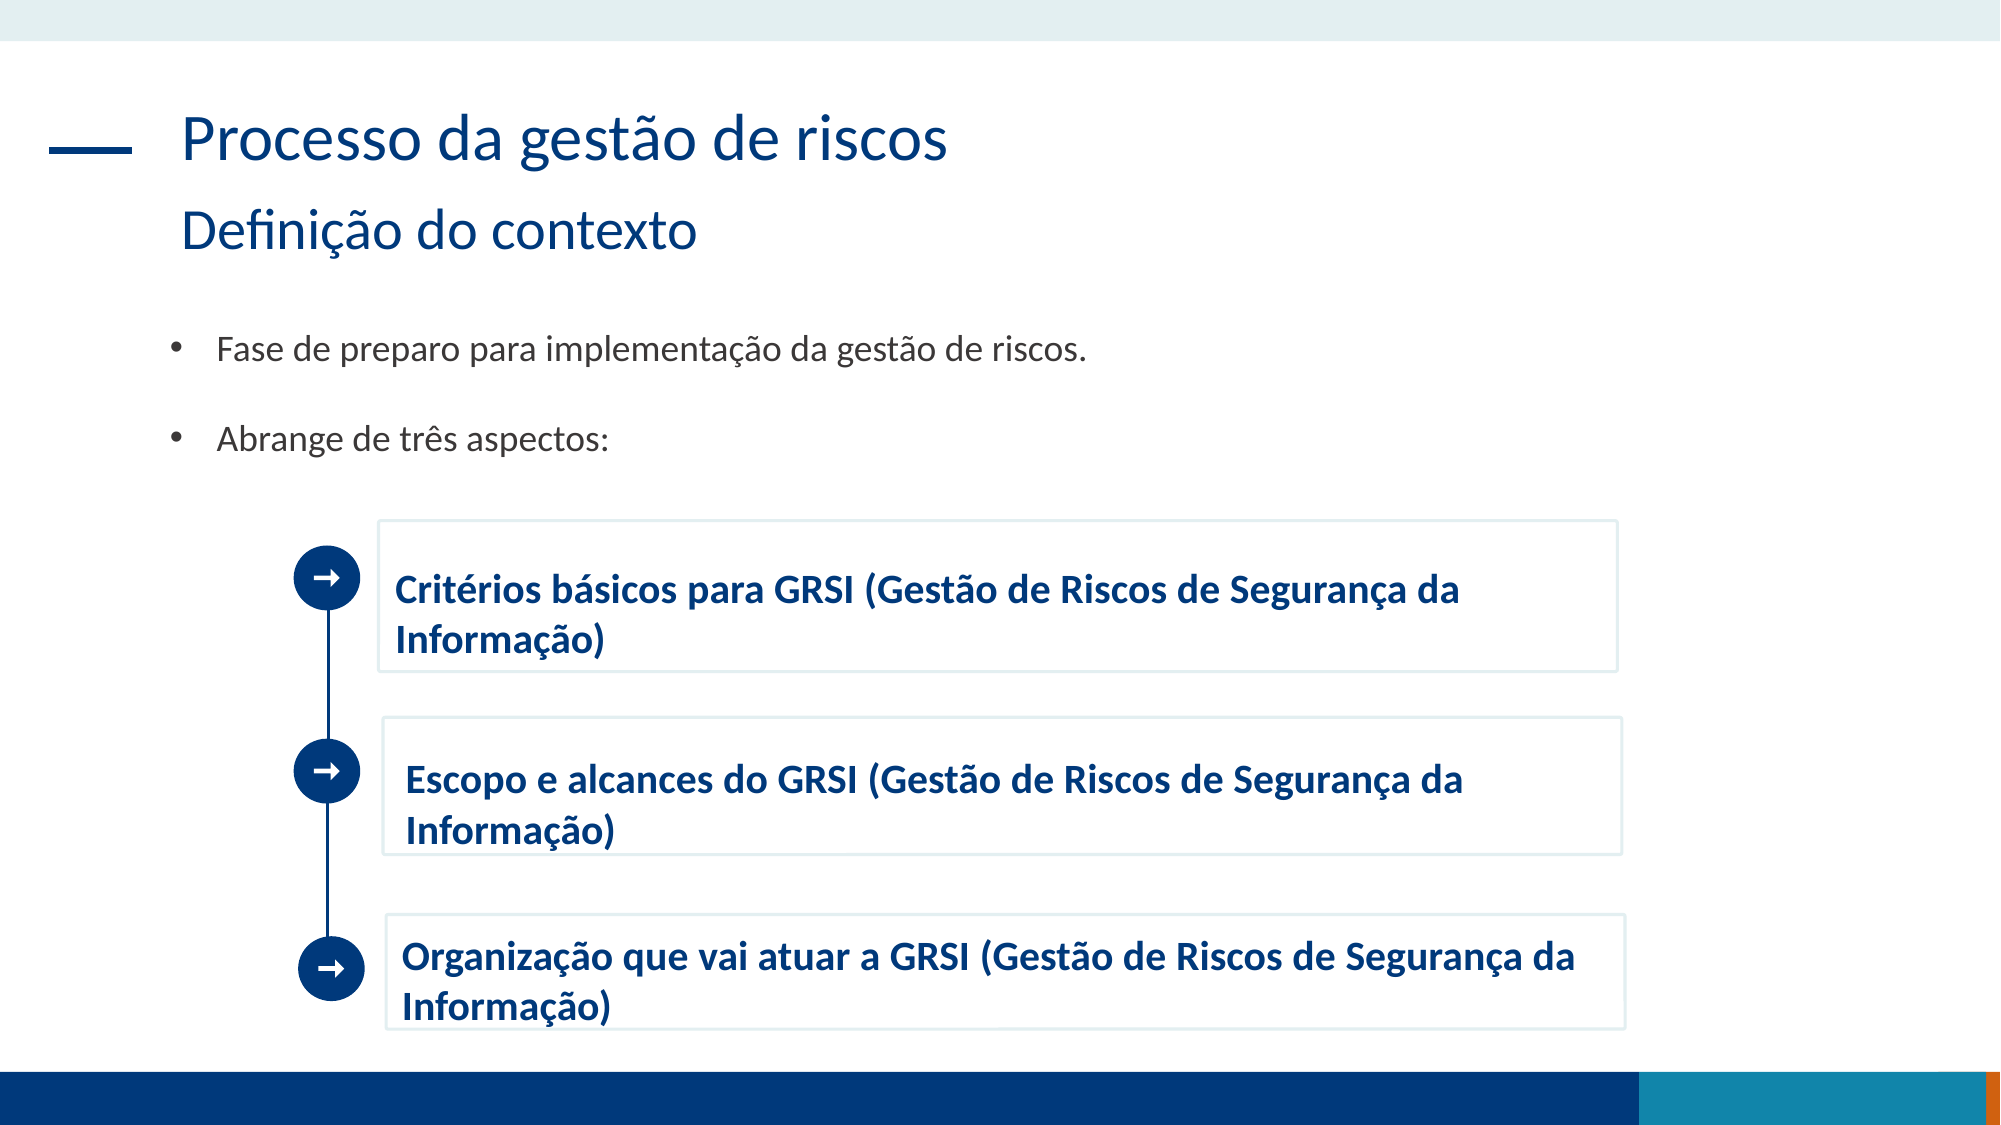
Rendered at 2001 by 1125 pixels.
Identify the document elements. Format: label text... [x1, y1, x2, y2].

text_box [293, 520, 1626, 1030]
text_box Definição do contexto [167, 191, 1752, 281]
text_box Fase de preparo para implementação da gestão de riscos. Abrange de três aspectos: [155, 316, 1821, 467]
list Processo da gestão de riscos [167, 95, 1833, 237]
